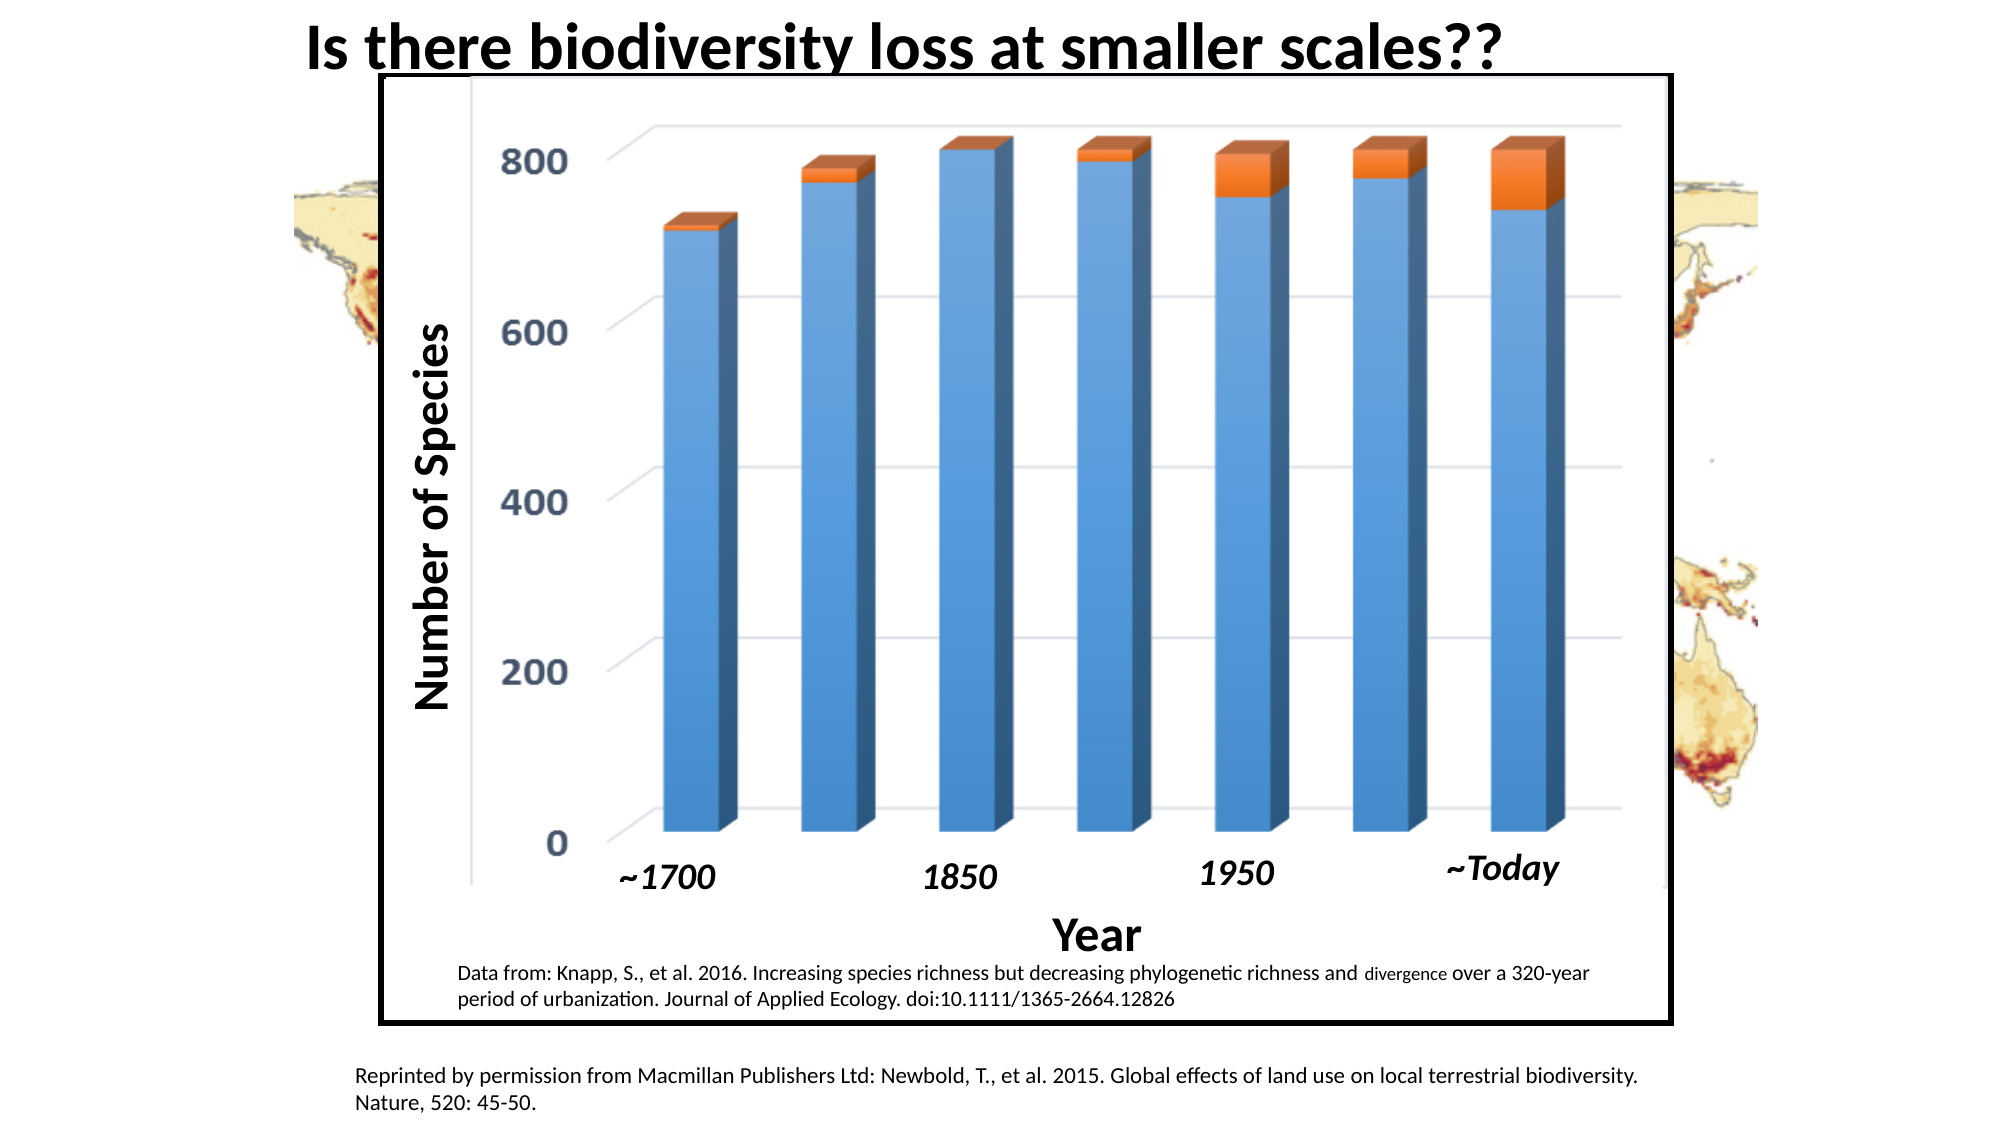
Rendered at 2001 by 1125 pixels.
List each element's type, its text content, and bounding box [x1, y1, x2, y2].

text_box Reprinted by permission from Macmillan Publishers Ltd: Newbold, T., et al. 2015. Global effects of land use on local terrestrial biodiversity. Nature, 520: 45-50. [340, 1052, 1712, 1123]
picture [1672, 175, 1758, 858]
picture [294, 175, 380, 858]
text_box Is there biodiversity loss at smaller scales?? [290, 0, 1522, 91]
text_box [380, 76, 1672, 1023]
